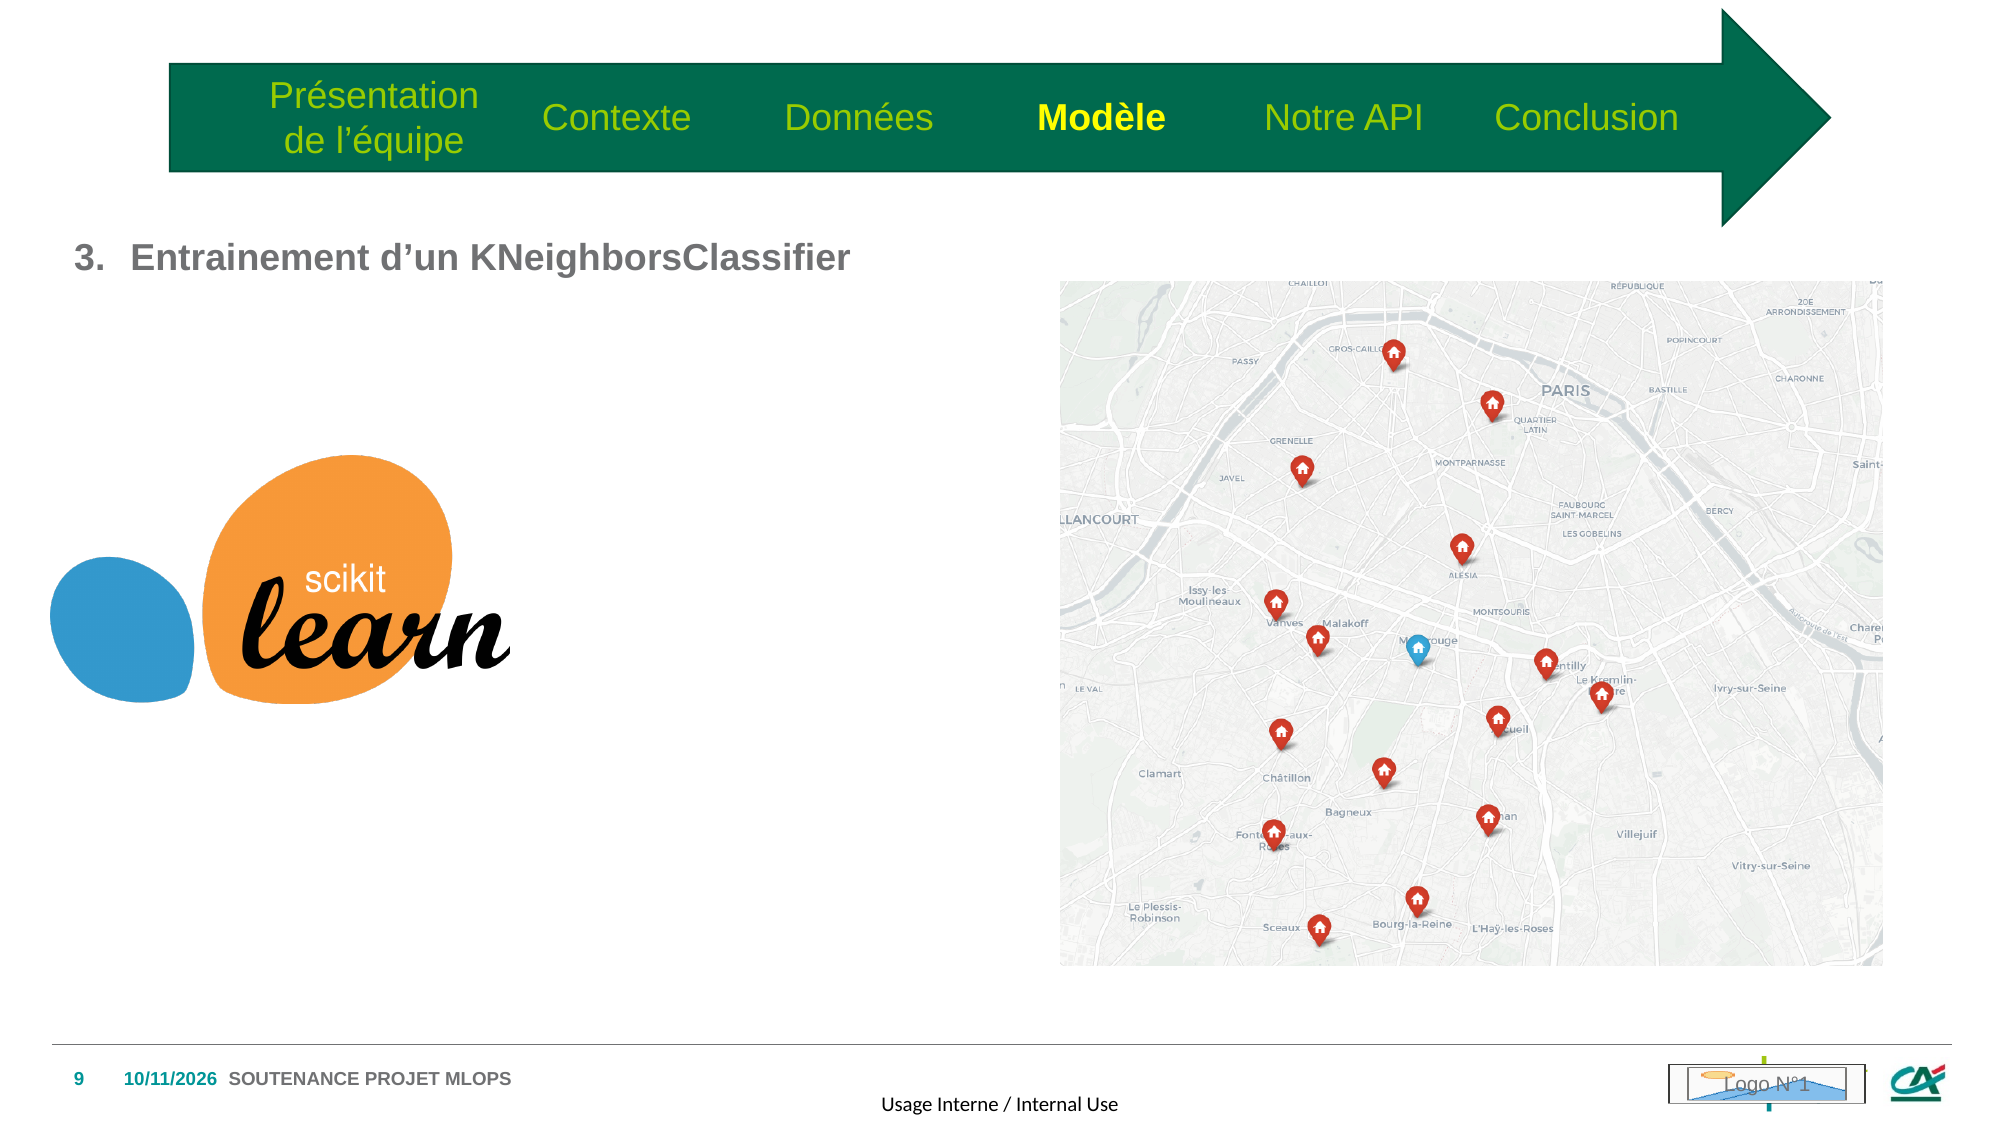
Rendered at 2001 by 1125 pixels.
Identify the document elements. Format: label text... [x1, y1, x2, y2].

picture [1060, 281, 1883, 966]
slide_number 9 [59, 1057, 148, 1099]
picture [50, 455, 510, 704]
list Entrainement d’un KNeighborsClassifier [59, 224, 1943, 1010]
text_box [169, 10, 1830, 225]
footer Soutenance projet MLOPS [213, 1057, 1218, 1099]
picture [1660, 1044, 1952, 1125]
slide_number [148, 1057, 213, 1099]
